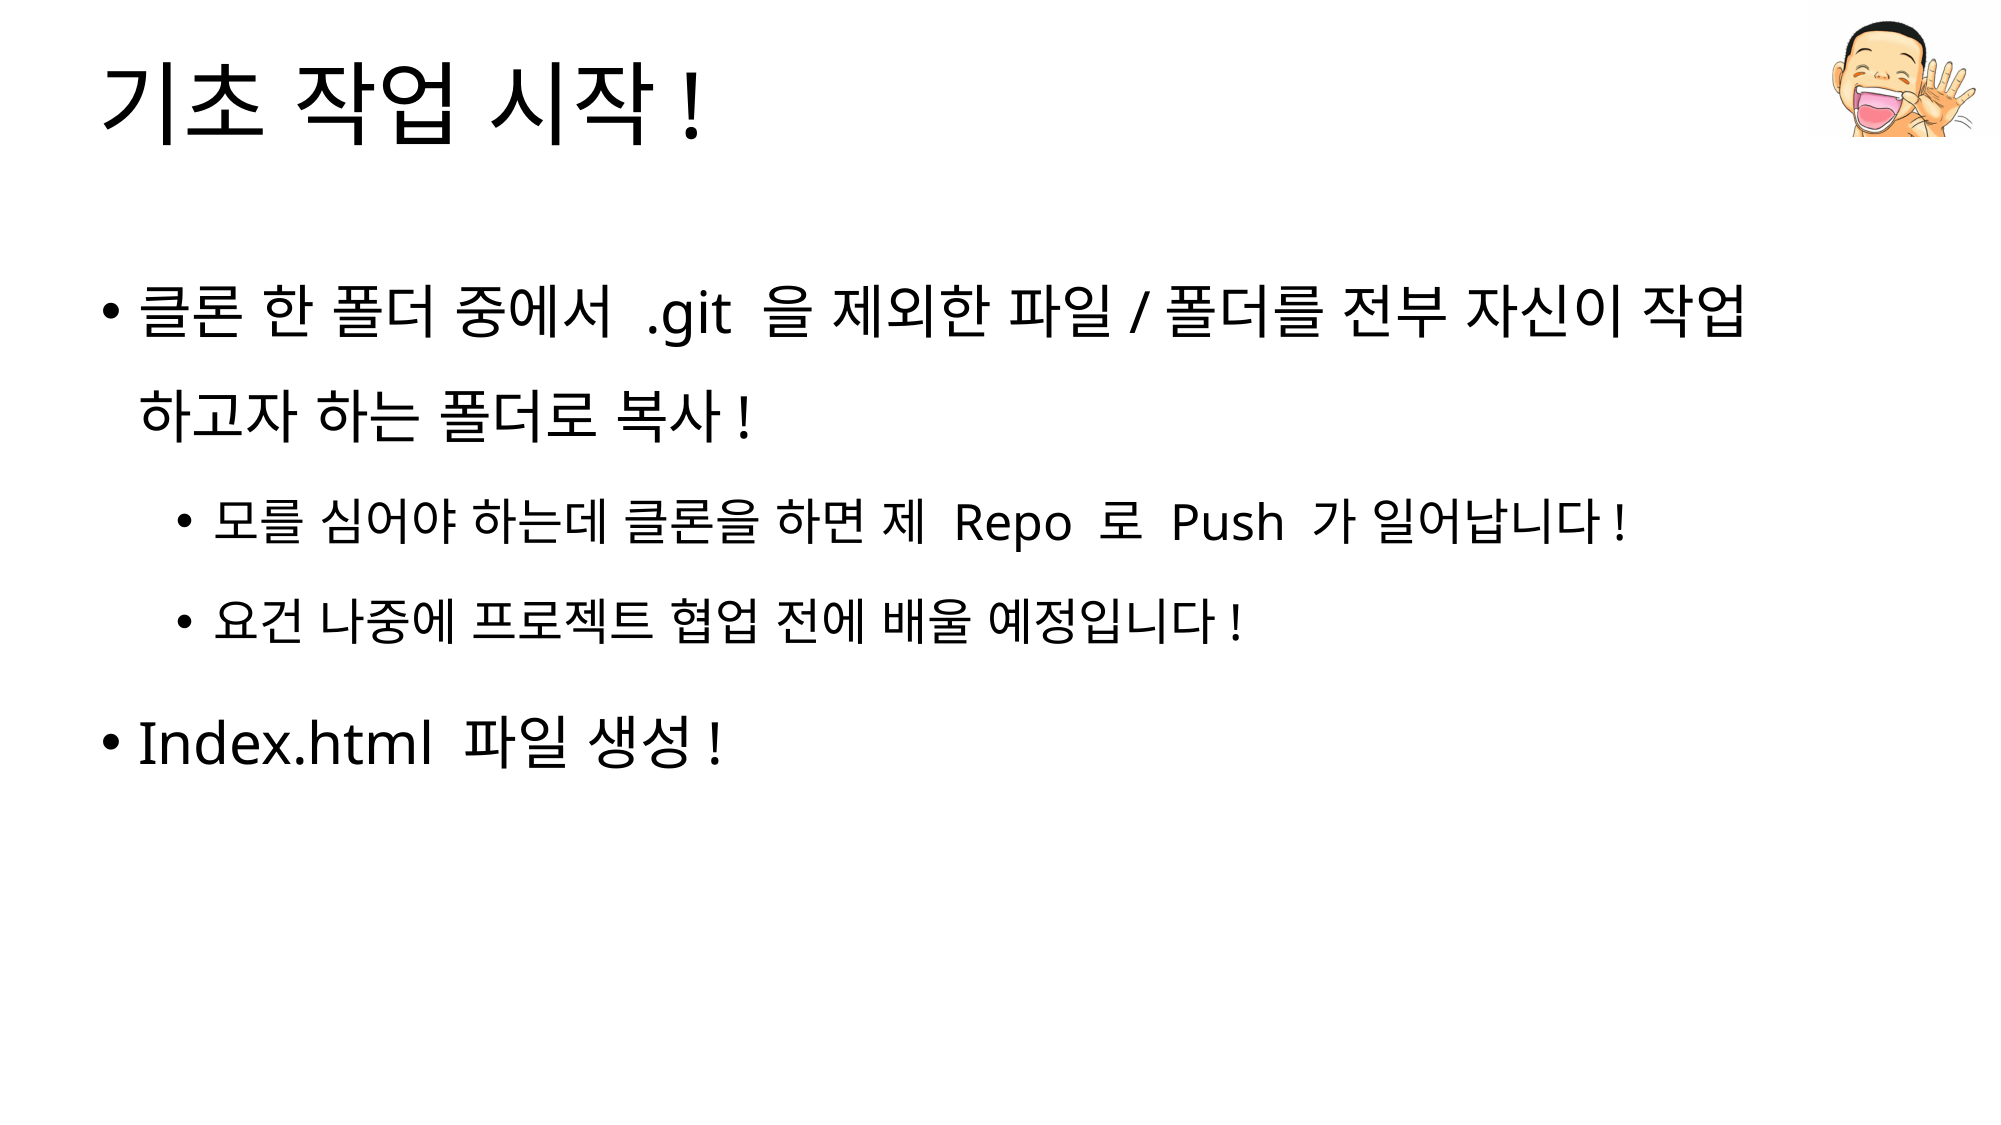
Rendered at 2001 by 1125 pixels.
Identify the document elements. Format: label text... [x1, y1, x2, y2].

list 클론 한 폴더 중에서 .git 을 제외한 파일/폴더를 전부 자신이 작업 하고자 하는 폴더로 복사! 모를 심어야 하는데 클론을 하면 제 Repo 로 Push 가 일어납니다! 요건 나중에 프로젝트 협업 전에 배울 예정입니다! Index.html 파일 생성! [85, 233, 1863, 1077]
picture [1931, 0, 2000, 137]
title 기초 작업 시작! [83, 0, 1931, 218]
